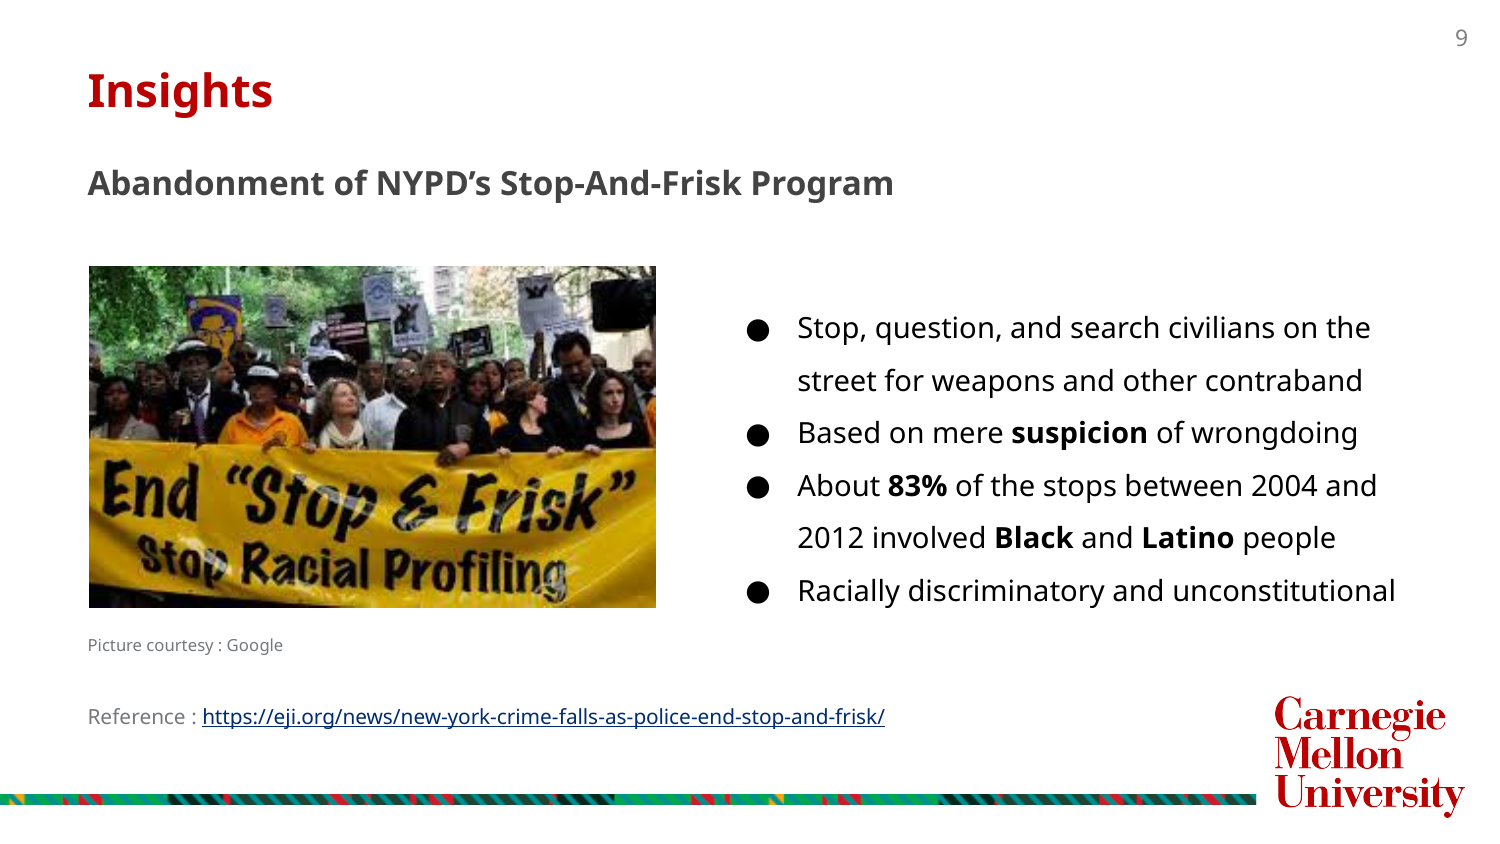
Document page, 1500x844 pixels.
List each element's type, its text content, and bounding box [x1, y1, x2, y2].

text_box Picture courtesy : Google [72, 620, 788, 667]
text_box Reference : https://eji.org/news/new-york-crime-falls-as-police-end-stop-and-frisk/ [72, 684, 964, 747]
picture [1275, 696, 1465, 818]
title Insights [72, 54, 1226, 147]
text_box Abandonment of NYPD’s Stop-And-Frisk Program [72, 146, 941, 217]
picture [0, 794, 1257, 805]
picture [88, 265, 656, 608]
list Stop, question, and search civilians on the street for weapons and other contraband Based on mere suspicion of wrongdoing About 83% of the stops between 2004 and 2012 involved Black and Latino people Racially discriminatory and unconstitutional [707, 284, 1447, 714]
